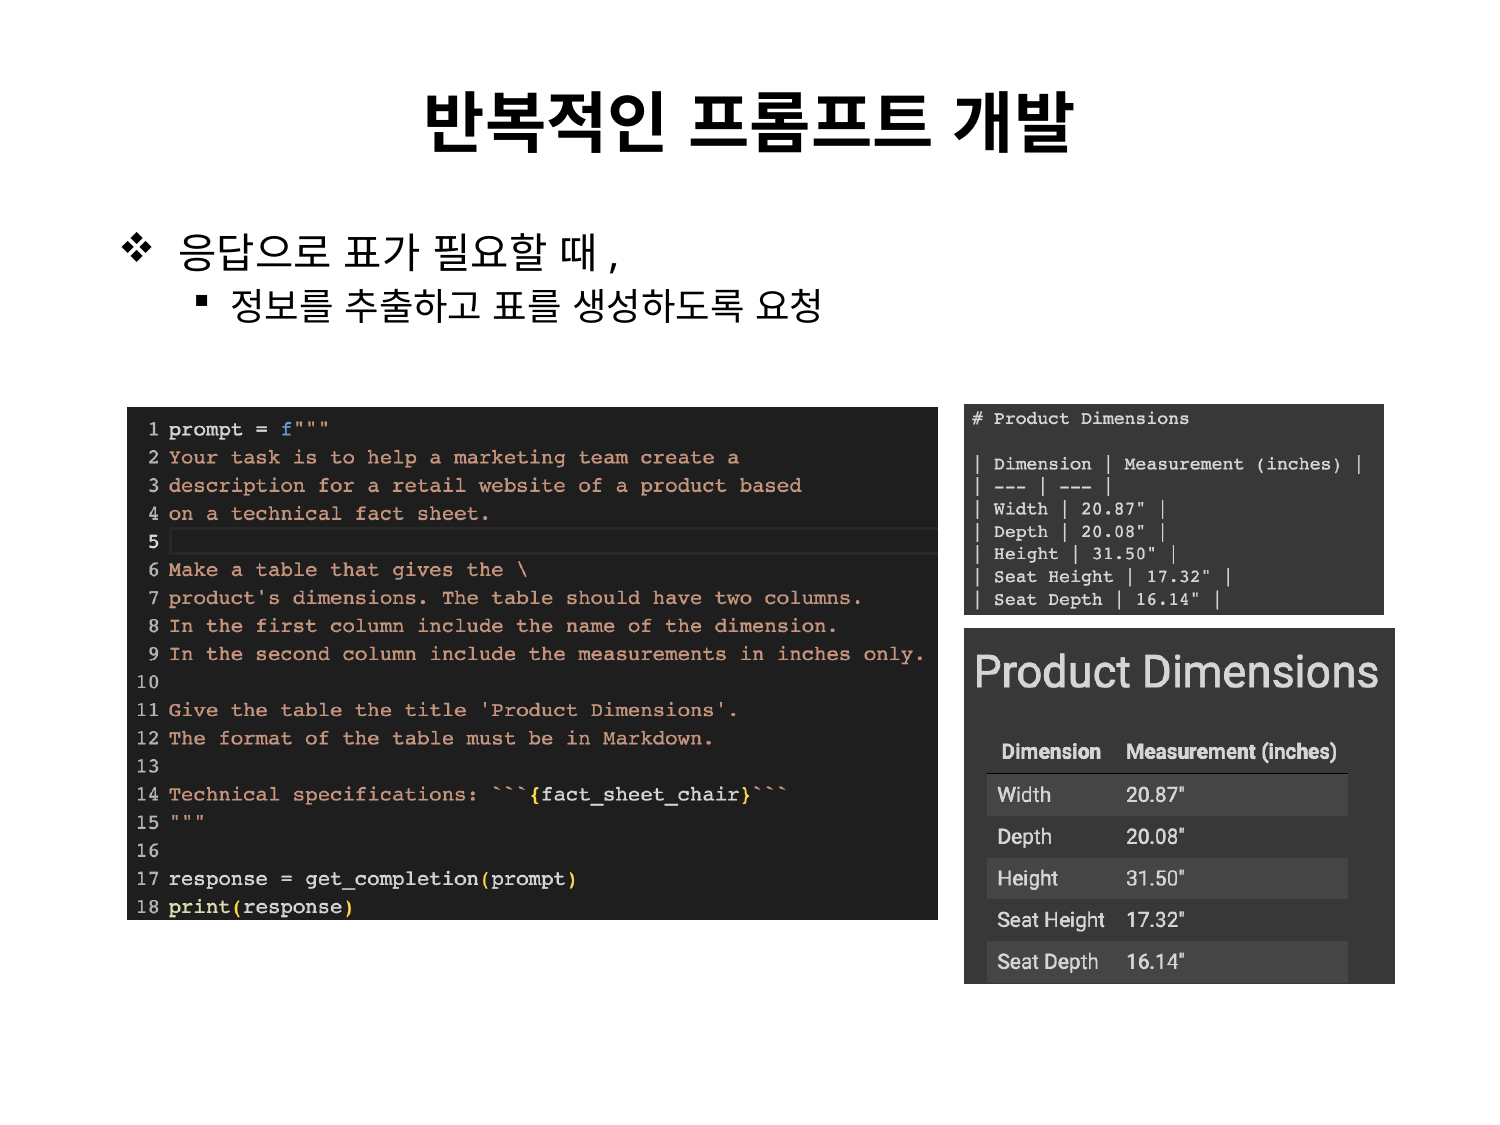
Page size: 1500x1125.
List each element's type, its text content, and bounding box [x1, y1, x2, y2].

title 반복적인 프롬프트 개발 [103, 59, 1397, 193]
list 응답으로 표가 필요할 때, 정보를 추출하고 표를 생성하도록 요청 [103, 224, 1397, 1014]
picture [964, 404, 1384, 615]
picture [964, 628, 1395, 984]
picture [127, 407, 938, 920]
